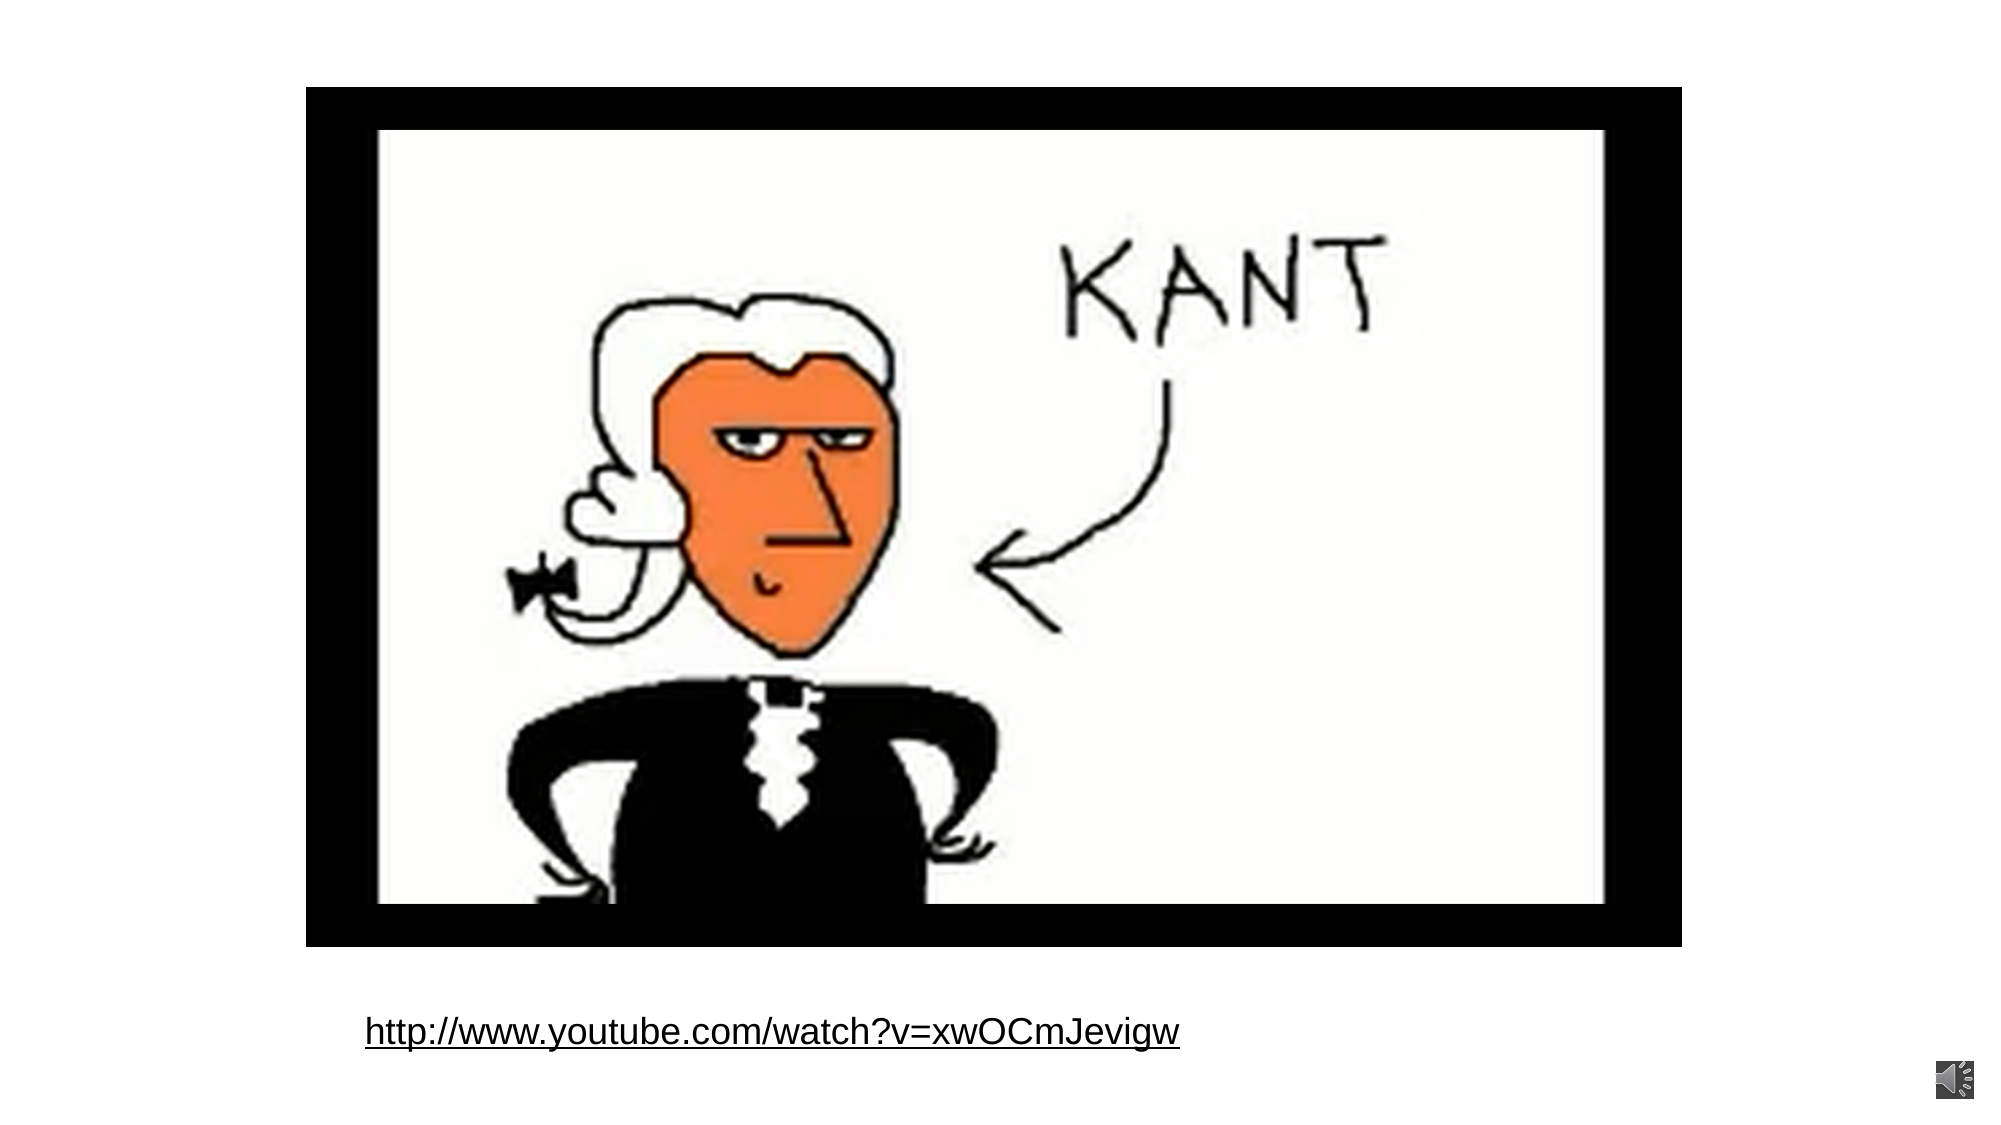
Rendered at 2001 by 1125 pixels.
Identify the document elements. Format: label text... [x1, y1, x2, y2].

picture [1934, 1059, 1975, 1100]
picture [306, 87, 1682, 947]
text_box http://www.youtube.com/watch?v=xwOCmJevigw [349, 999, 1638, 1060]
